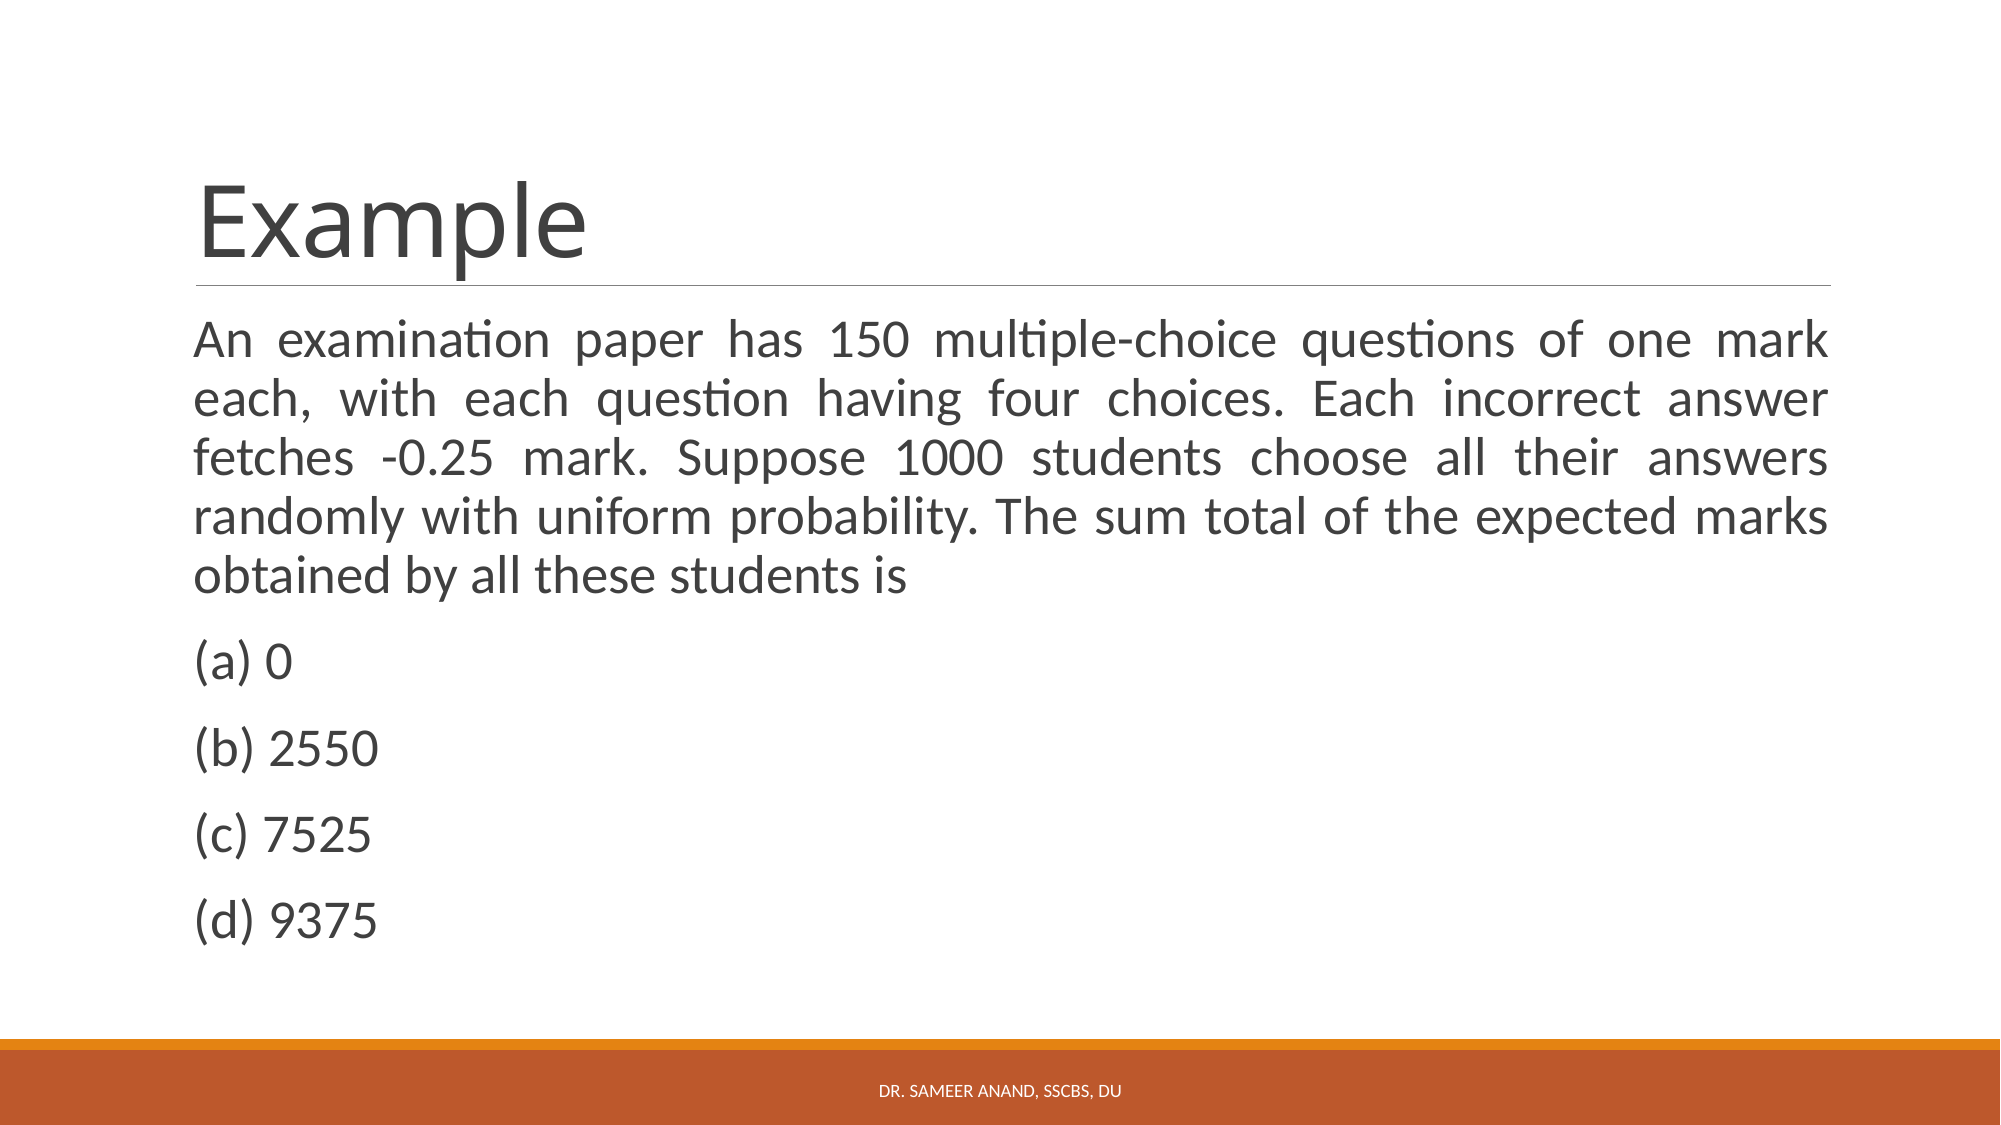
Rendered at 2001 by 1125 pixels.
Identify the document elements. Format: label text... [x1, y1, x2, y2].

title Example [180, 47, 1830, 285]
footer Dr. Sameer Anand, SSCBS, DU [604, 1059, 1396, 1120]
list An examination paper has 150 multiple-choice questions of one mark each, with each question having four choices. Each incorrect answer fetches -0.25 mark. Suppose 1000 students choose all their answers randomly with uniform probability. The sum total of the expected marks obtained by all these students is (a) 0 (b) 2550 (c) 7525 (d) 9375 [180, 302, 1830, 963]
